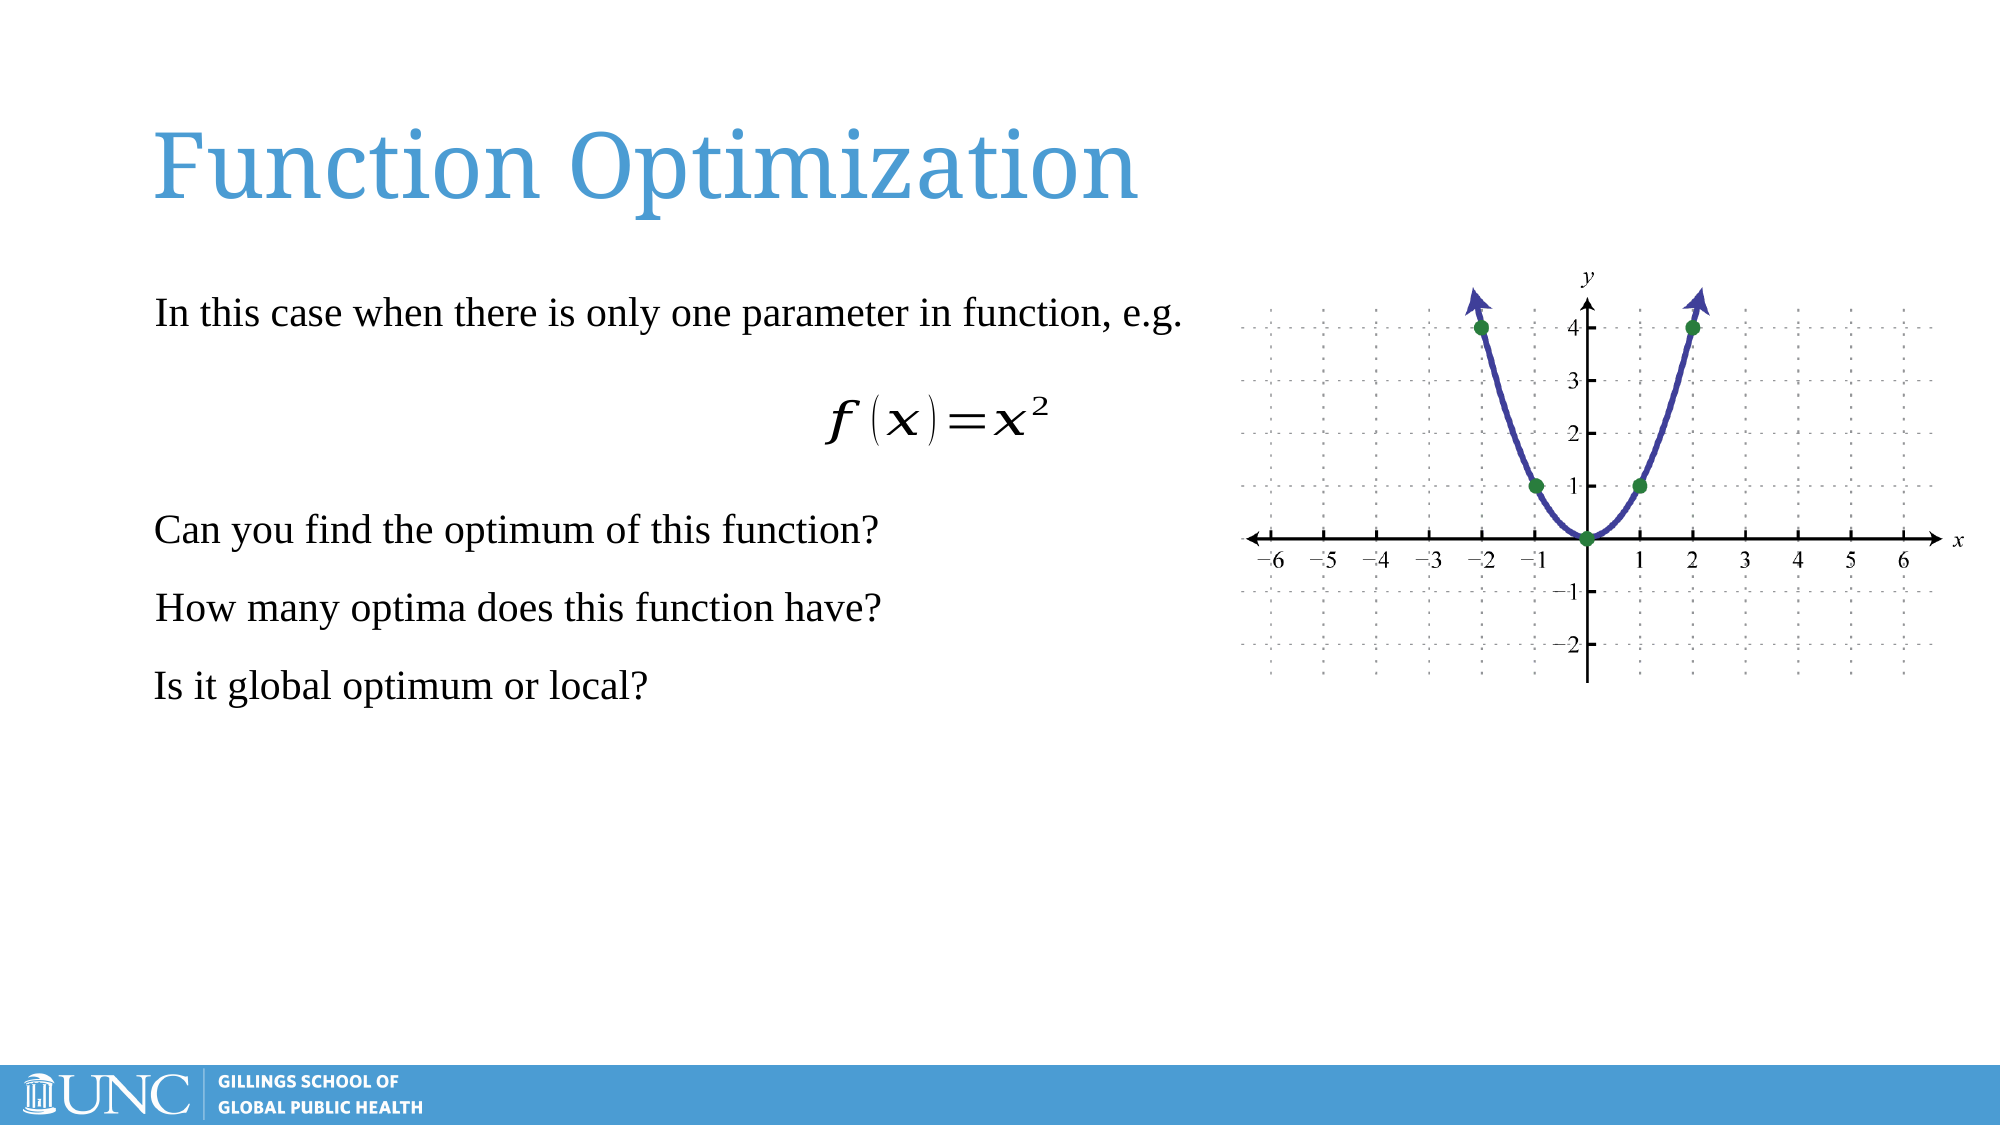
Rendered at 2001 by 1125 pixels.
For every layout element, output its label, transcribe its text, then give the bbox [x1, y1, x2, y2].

text_box How many optima does this function have? [140, 572, 898, 638]
text_box In this case when there is only one parameter in function, e.g. [139, 277, 1210, 343]
picture [1211, 272, 1986, 683]
picture [23, 1068, 422, 1120]
text_box Is it global optimum or local? [138, 650, 665, 715]
text_box Can you find the optimum of this function? [138, 494, 896, 560]
title Function Optimization [137, 59, 1863, 278]
